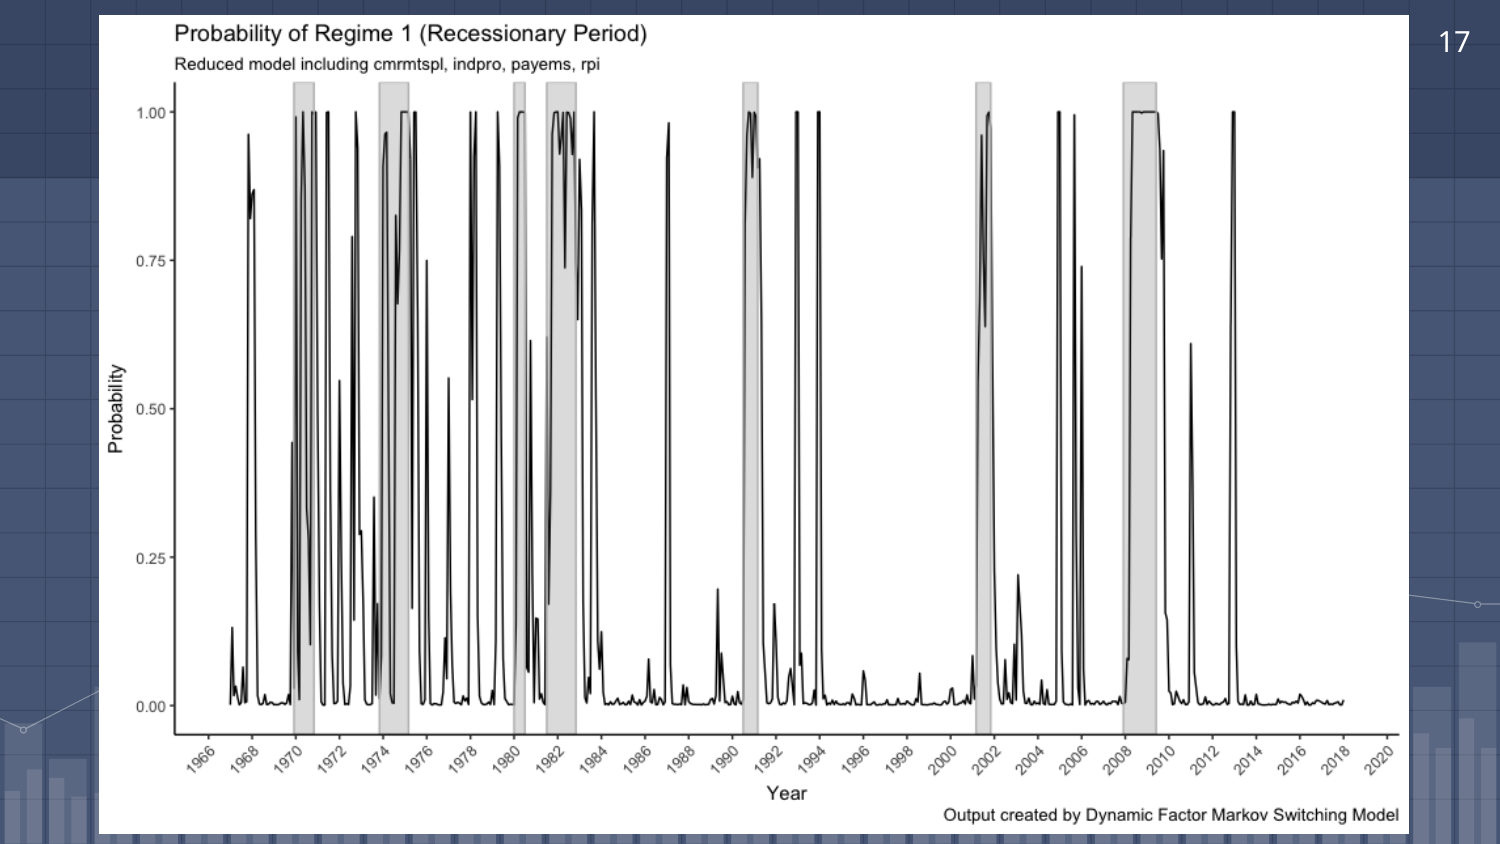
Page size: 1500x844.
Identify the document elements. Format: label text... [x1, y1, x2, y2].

slide_number 17 [1408, 0, 1500, 88]
picture [99, 15, 1409, 834]
